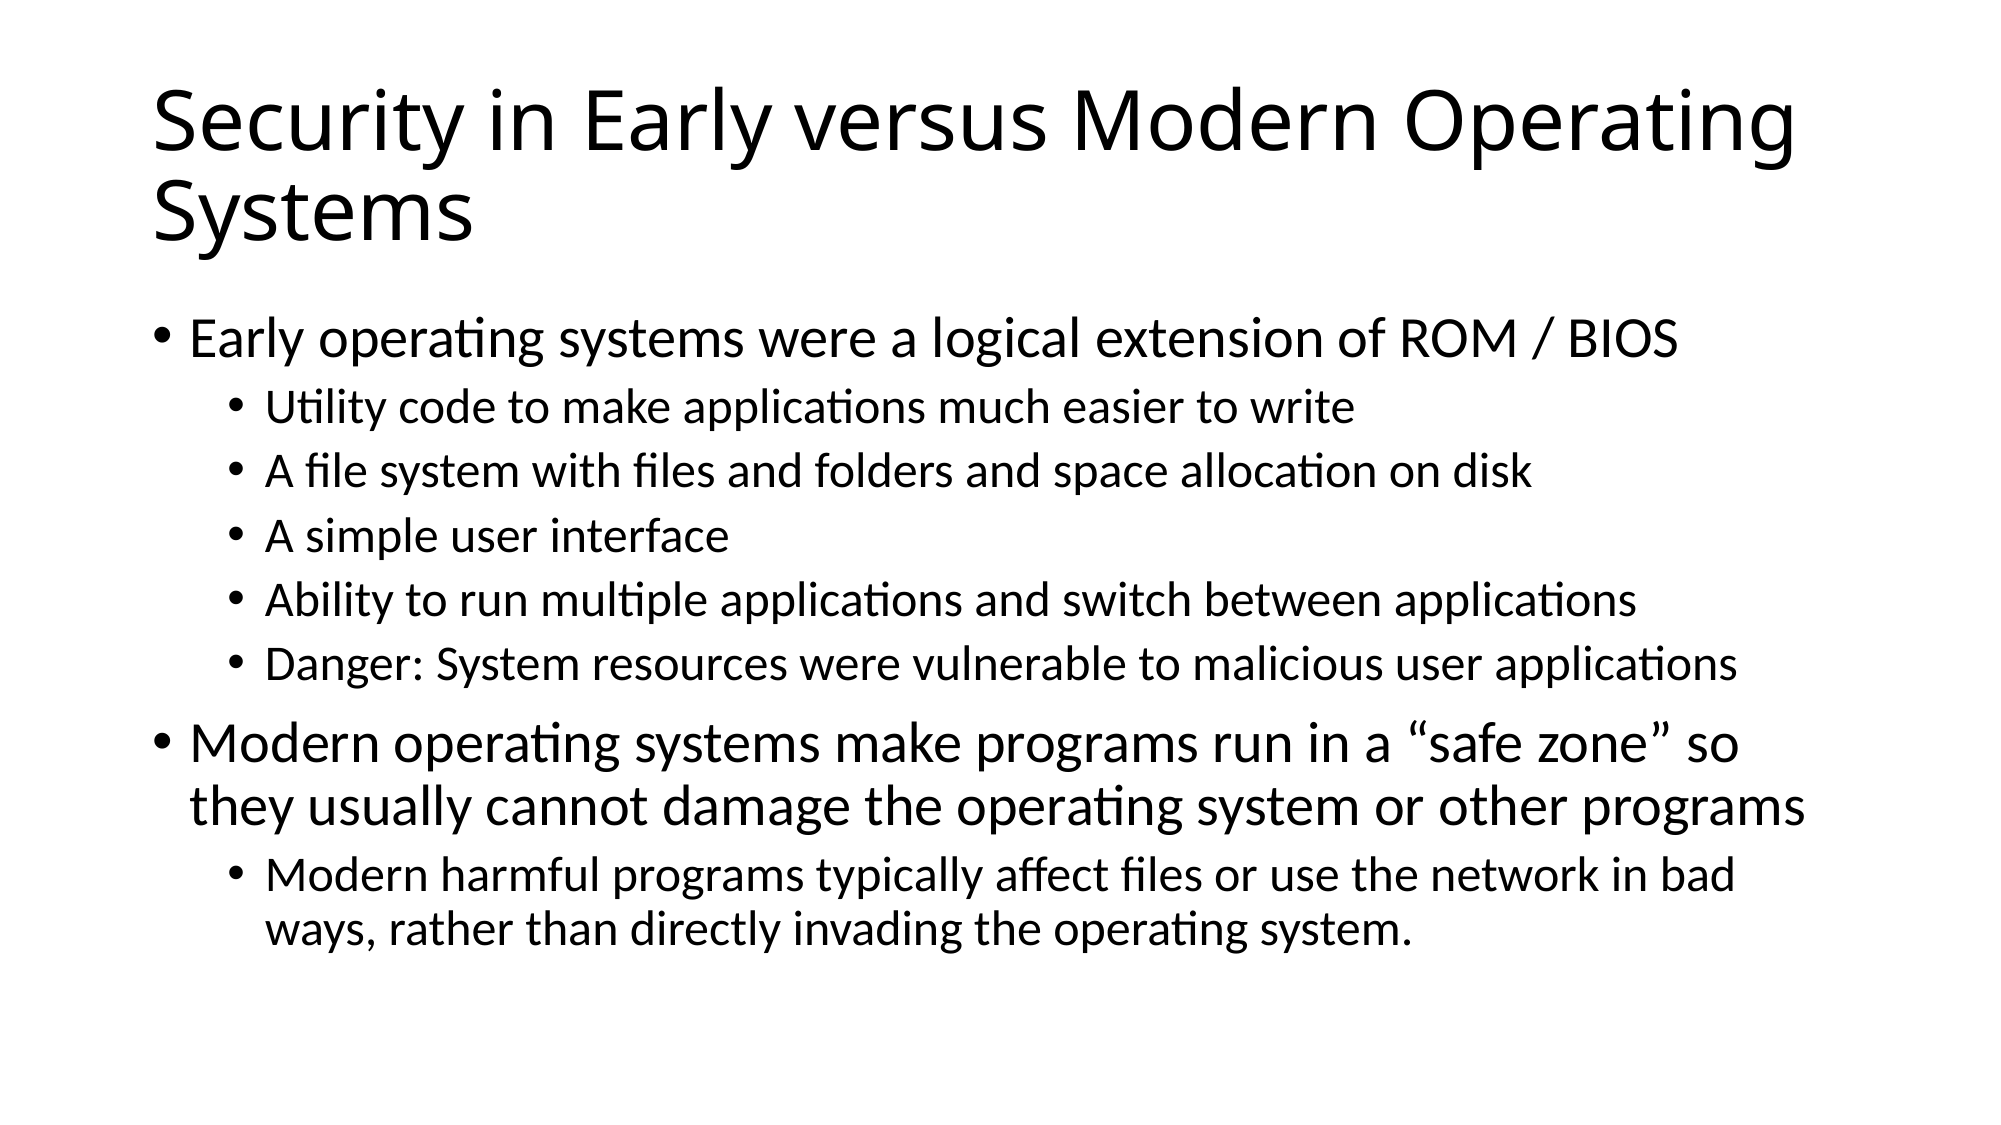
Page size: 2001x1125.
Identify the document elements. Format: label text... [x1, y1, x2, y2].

list Early operating systems were a logical extension of ROM / BIOS Utility code to make applications much easier to write A file system with files and folders and space allocation on disk A simple user interface Ability to run multiple applications and switch between applications Danger: System resources were vulnerable to malicious user applications Modern operating systems make programs run in a “safe zone” so they usually cannot damage the operating system or other programs Modern harmful programs typically affect files or use the network in bad ways, rather than directly invading the operating system. [137, 299, 1863, 1014]
title Security in Early versus Modern Operating Systems [137, 59, 1863, 278]
